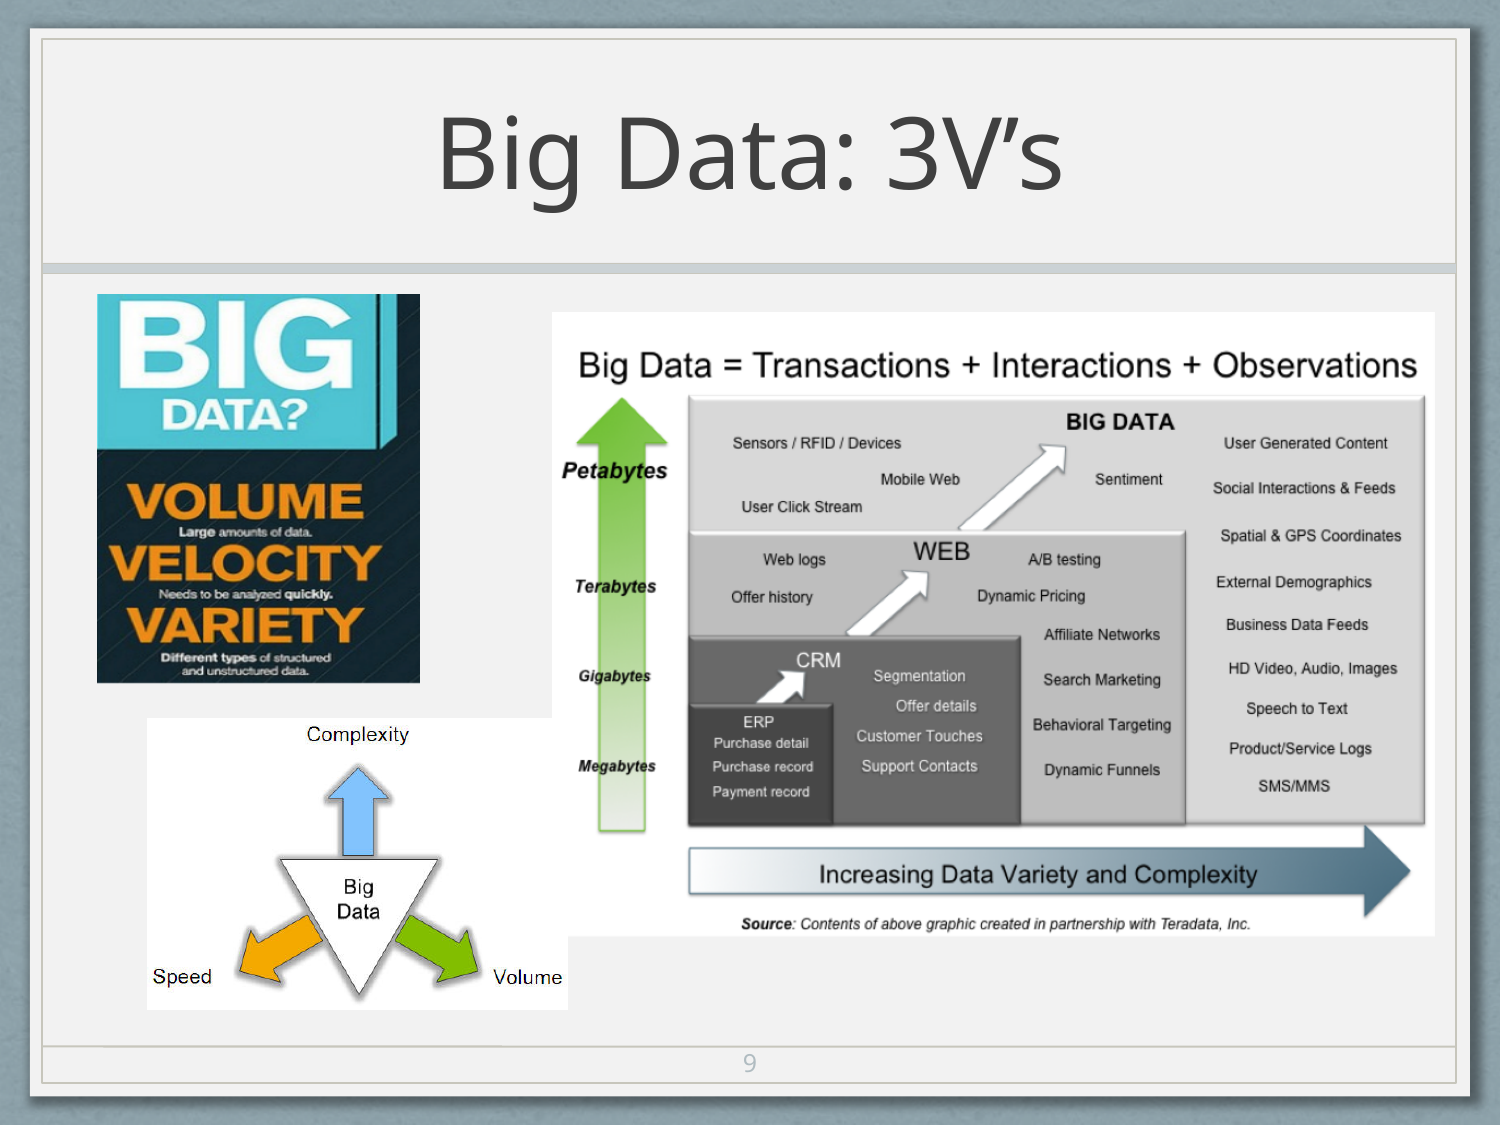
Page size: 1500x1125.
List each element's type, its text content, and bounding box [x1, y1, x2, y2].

picture [97, 294, 421, 684]
slide_number 9 [687, 1042, 813, 1088]
title Big Data: 3V’s [147, 40, 1353, 260]
picture [147, 311, 1436, 1011]
